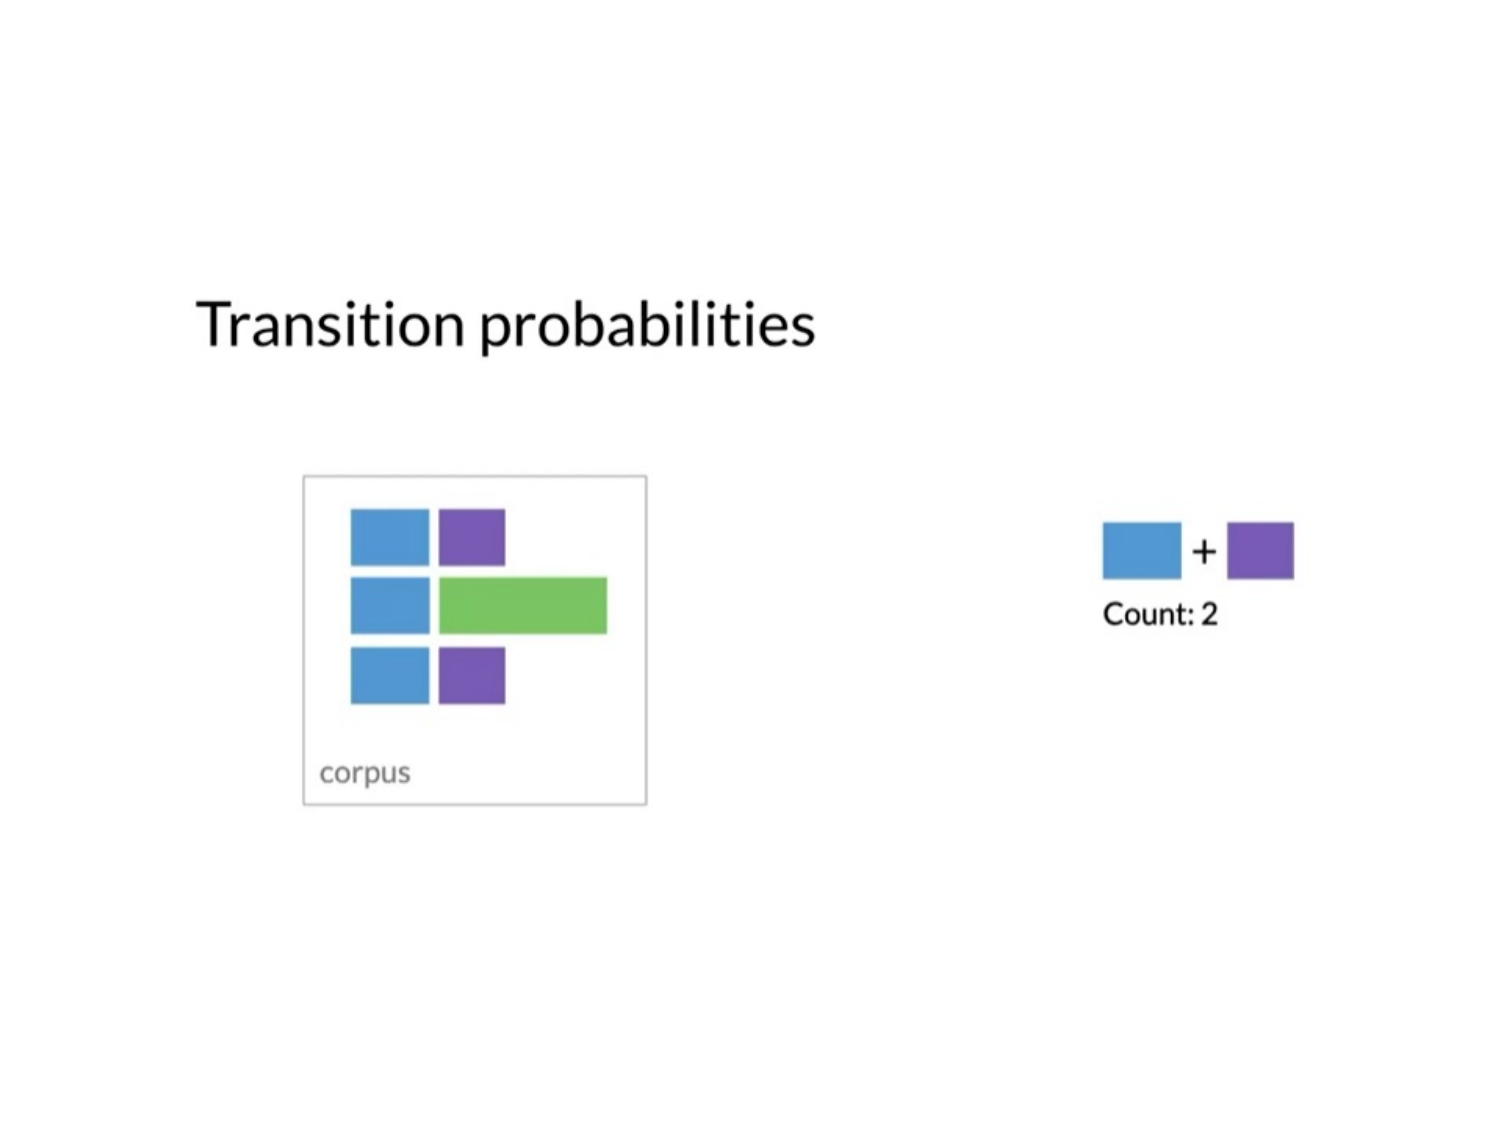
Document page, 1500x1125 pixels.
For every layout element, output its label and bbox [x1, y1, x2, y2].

picture [182, 294, 1318, 831]
